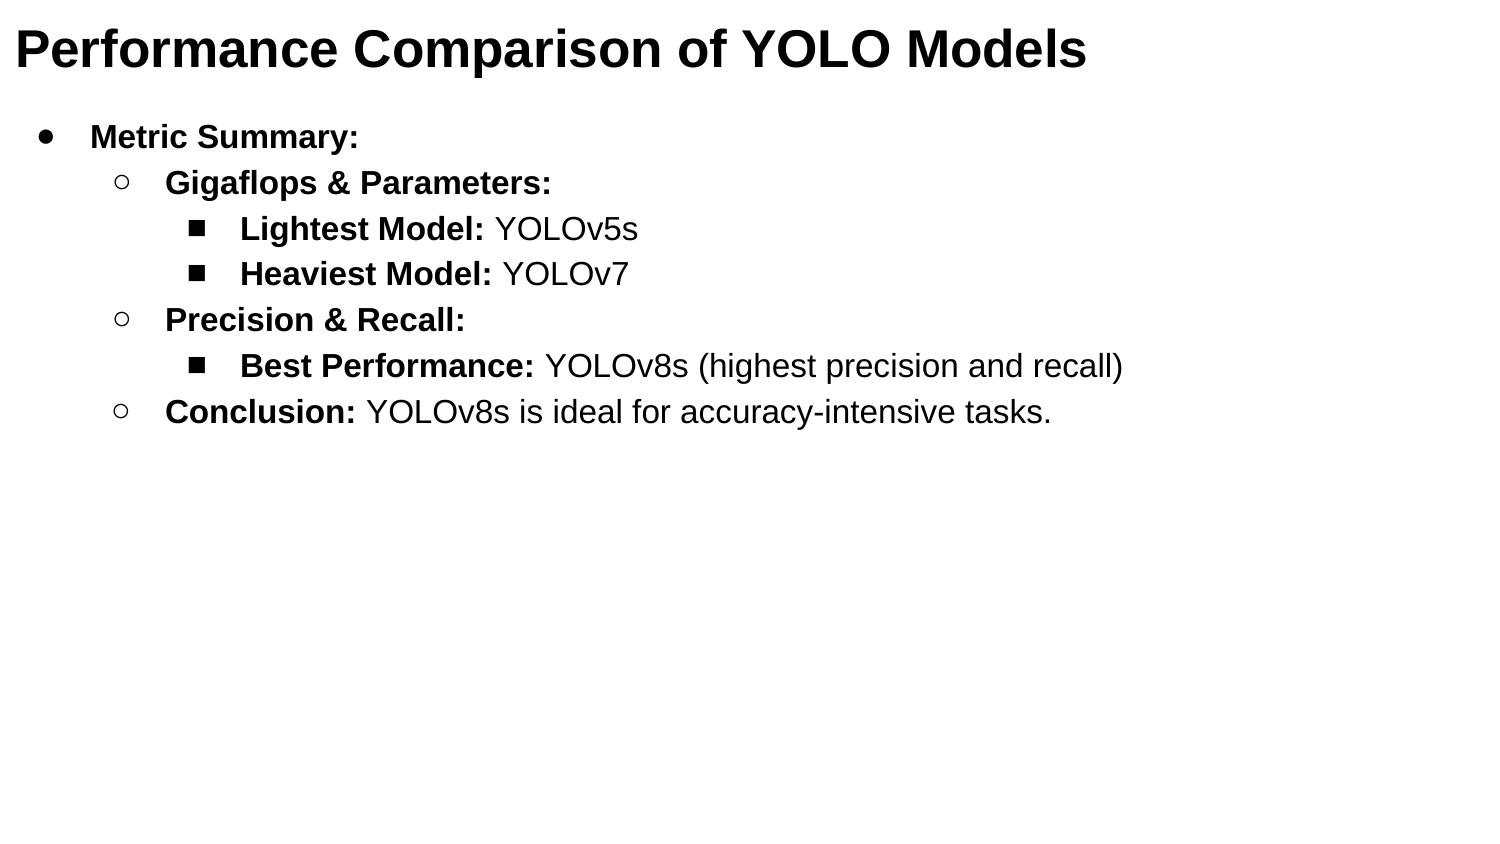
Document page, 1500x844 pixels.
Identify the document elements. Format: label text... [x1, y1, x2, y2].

list Metric Summary: Gigaflops & Parameters: Lightest Model: YOLOv5s Heaviest Model: YOLOv7 Precision & Recall: Best Performance: YOLOv8s (highest precision and recall) Conclusion: YOLOv8s is ideal for accuracy-intensive tasks. [0, 93, 1496, 422]
title Performance Comparison of YOLO Models [0, 0, 1398, 93]
